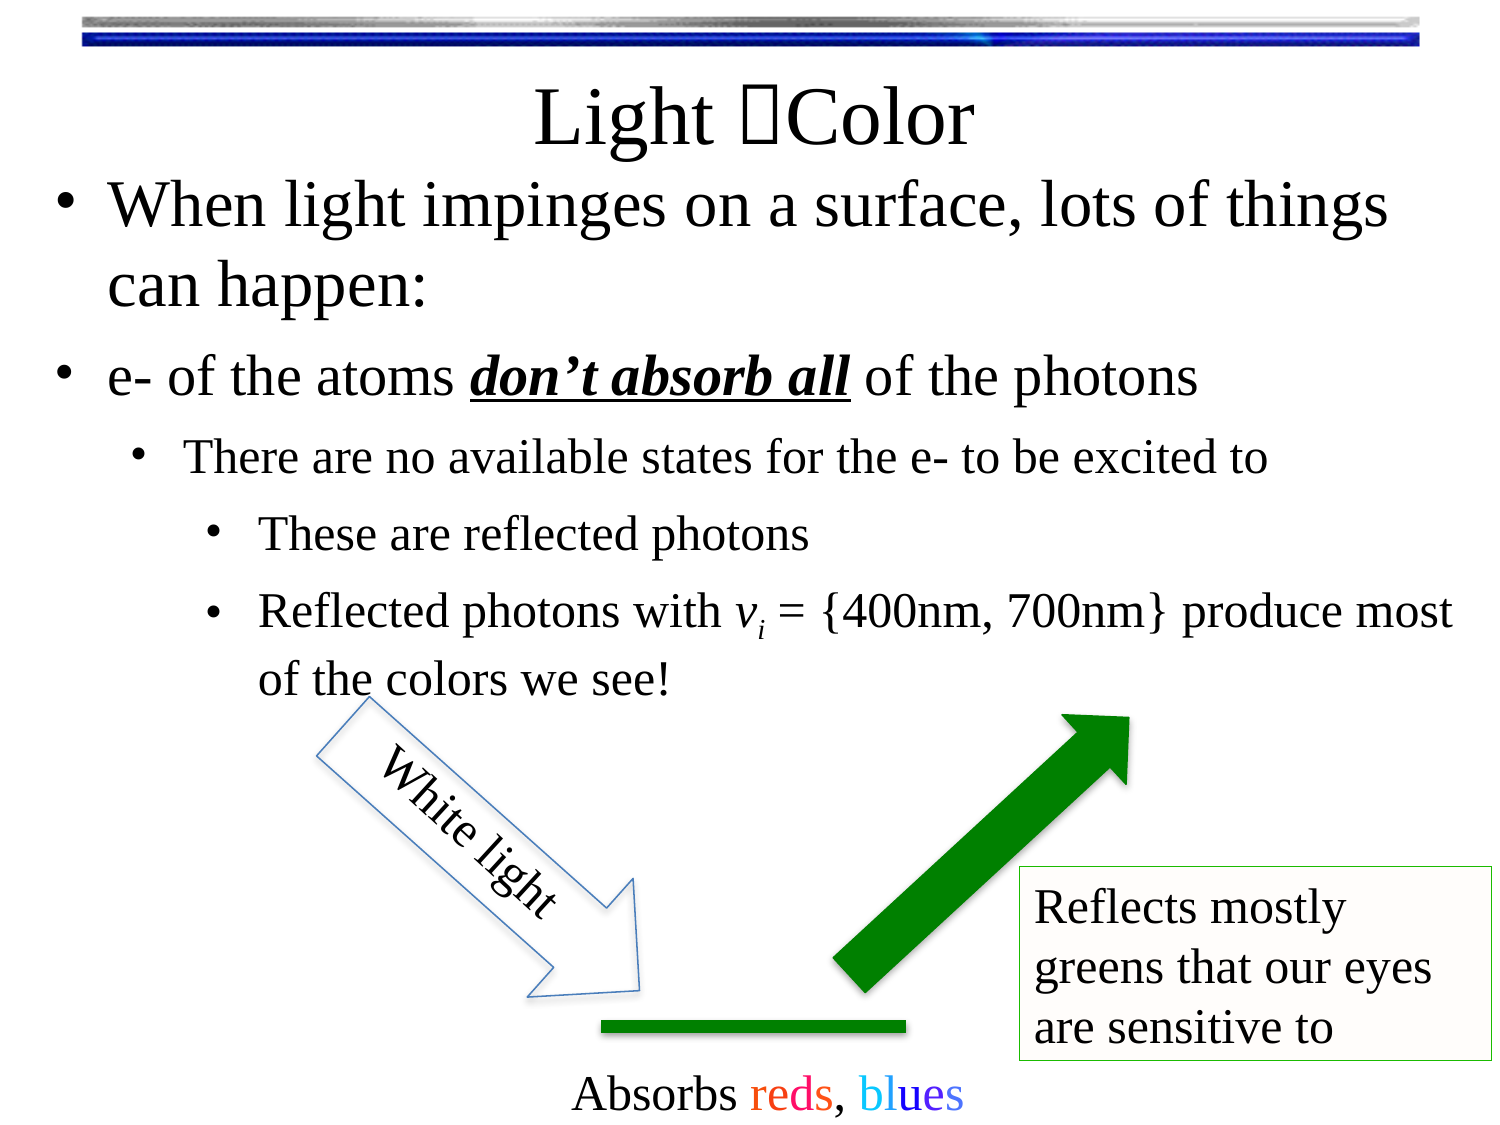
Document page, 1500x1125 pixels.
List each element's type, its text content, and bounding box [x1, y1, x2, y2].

text_box Light Color [17, 19, 1492, 204]
text_box Absorbs reds, blues [556, 1052, 980, 1125]
text_box e- of the atoms don’t absorb all of the photons There are no available states for the e- to be excited to These are reflected photons Reflected photons with vi = {400nm, 700nm} produce most of the colors we see! [37, 337, 1463, 795]
text_box Reflects mostly greens that our eyes are sensitive to [1019, 866, 1492, 1061]
text_box When light impinges on a surface, lots of things can happen: [37, 160, 1463, 332]
text_box [832, 713, 1130, 994]
text_box [315, 695, 641, 998]
picture [79, 12, 1426, 52]
text_box White light [351, 715, 592, 945]
